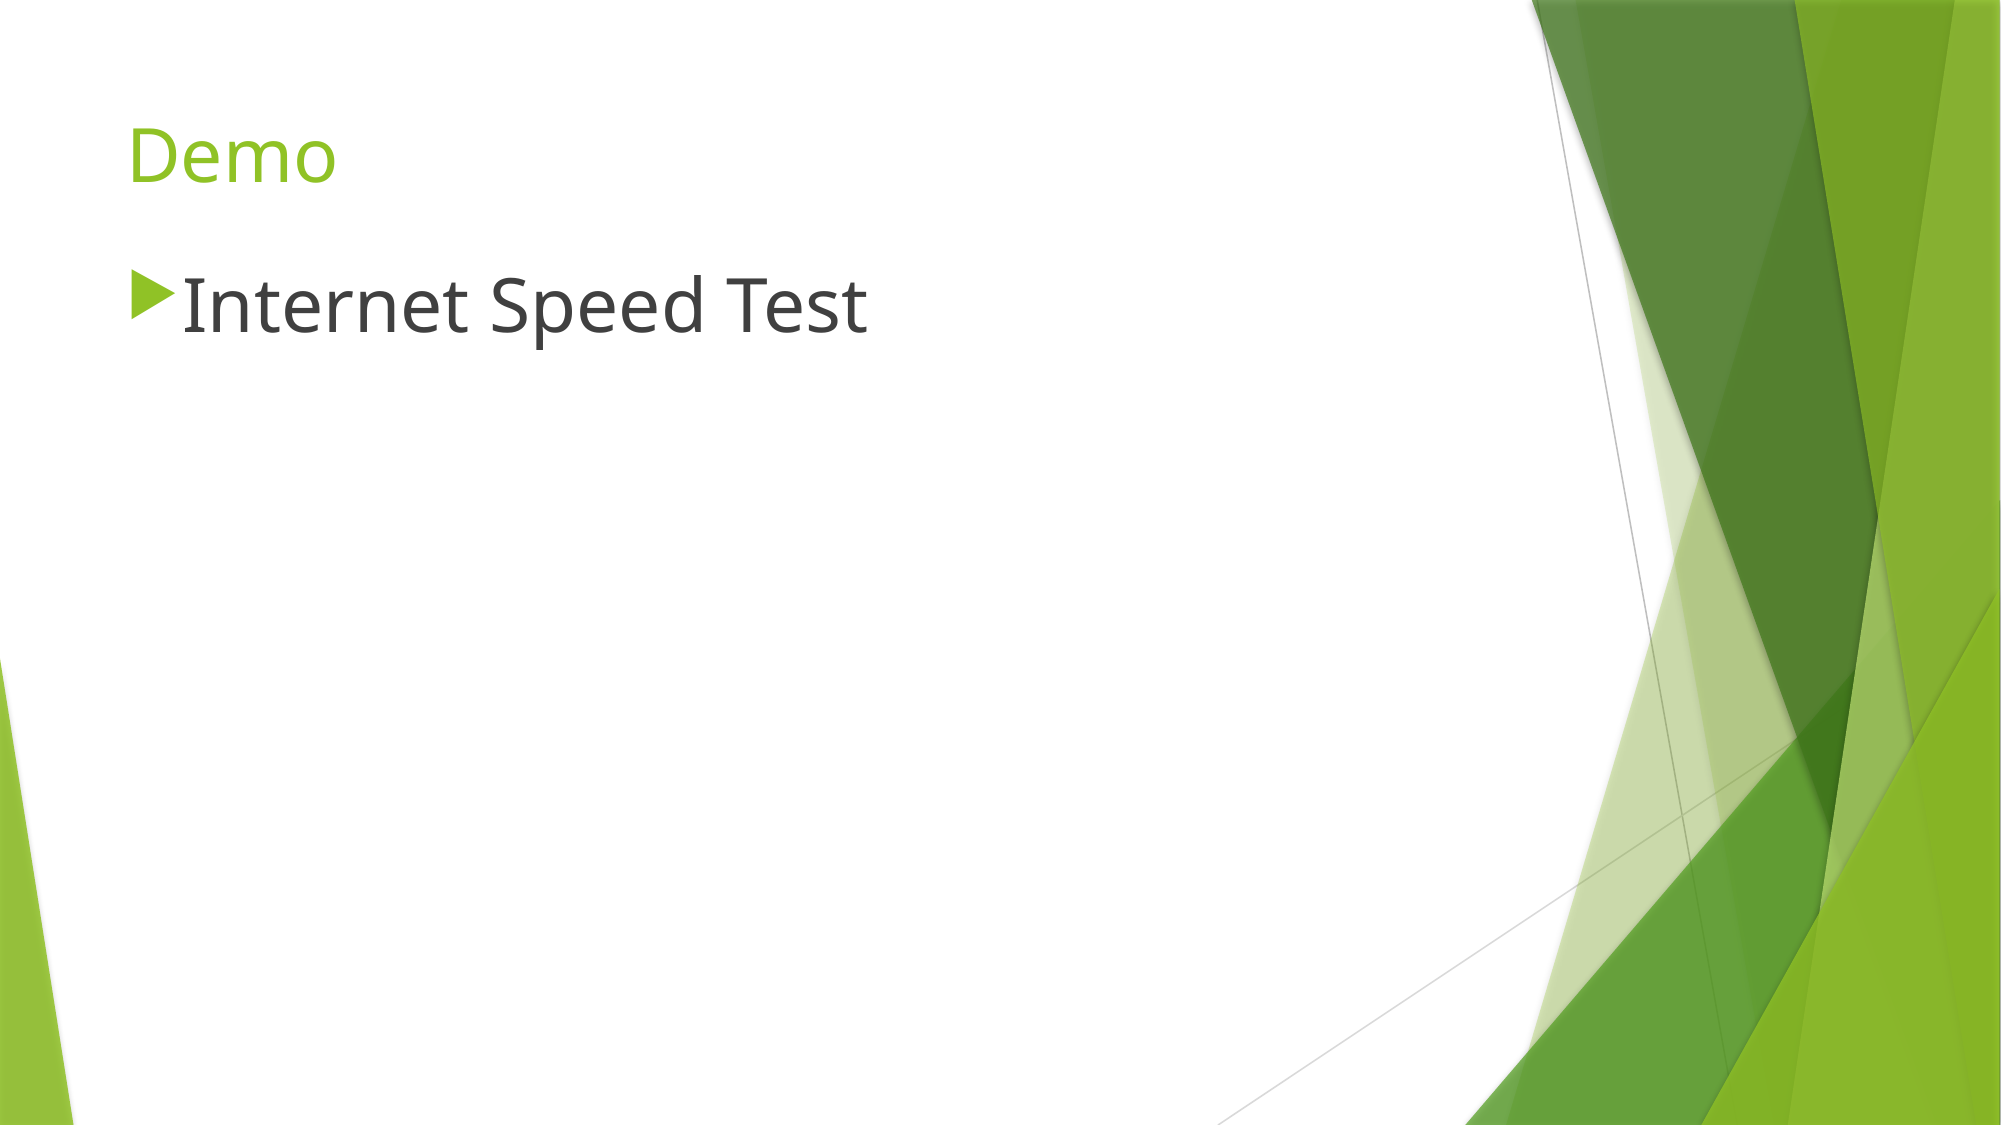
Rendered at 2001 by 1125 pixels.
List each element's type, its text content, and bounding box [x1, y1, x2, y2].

title Demo [111, 99, 1522, 249]
list Internet Speed Test [111, 249, 1522, 991]
